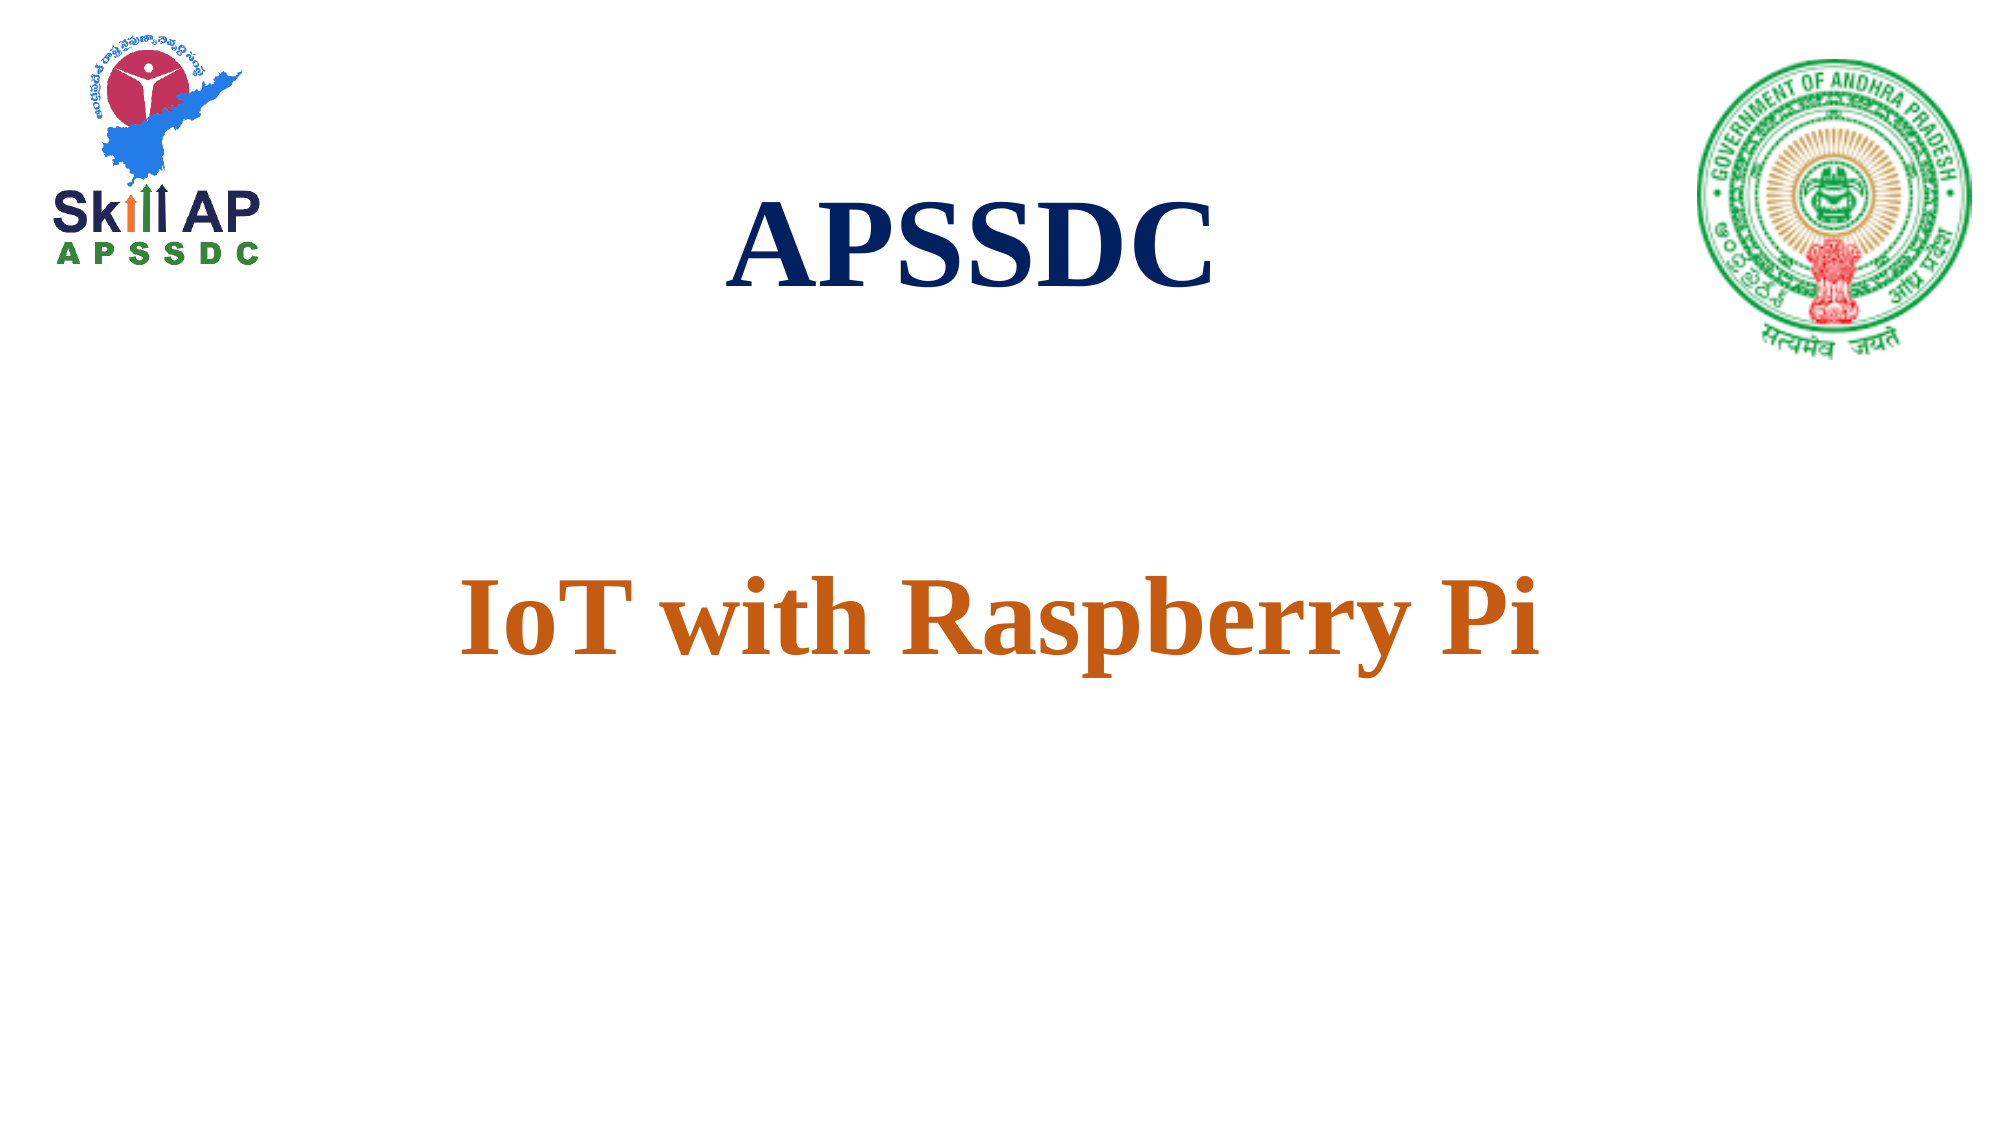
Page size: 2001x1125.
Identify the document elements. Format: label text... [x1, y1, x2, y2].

picture [29, 26, 279, 276]
title APSSDC [307, 107, 1638, 408]
picture [1697, 59, 1972, 360]
text_box IoT with Raspberry Pi [443, 534, 1574, 737]
